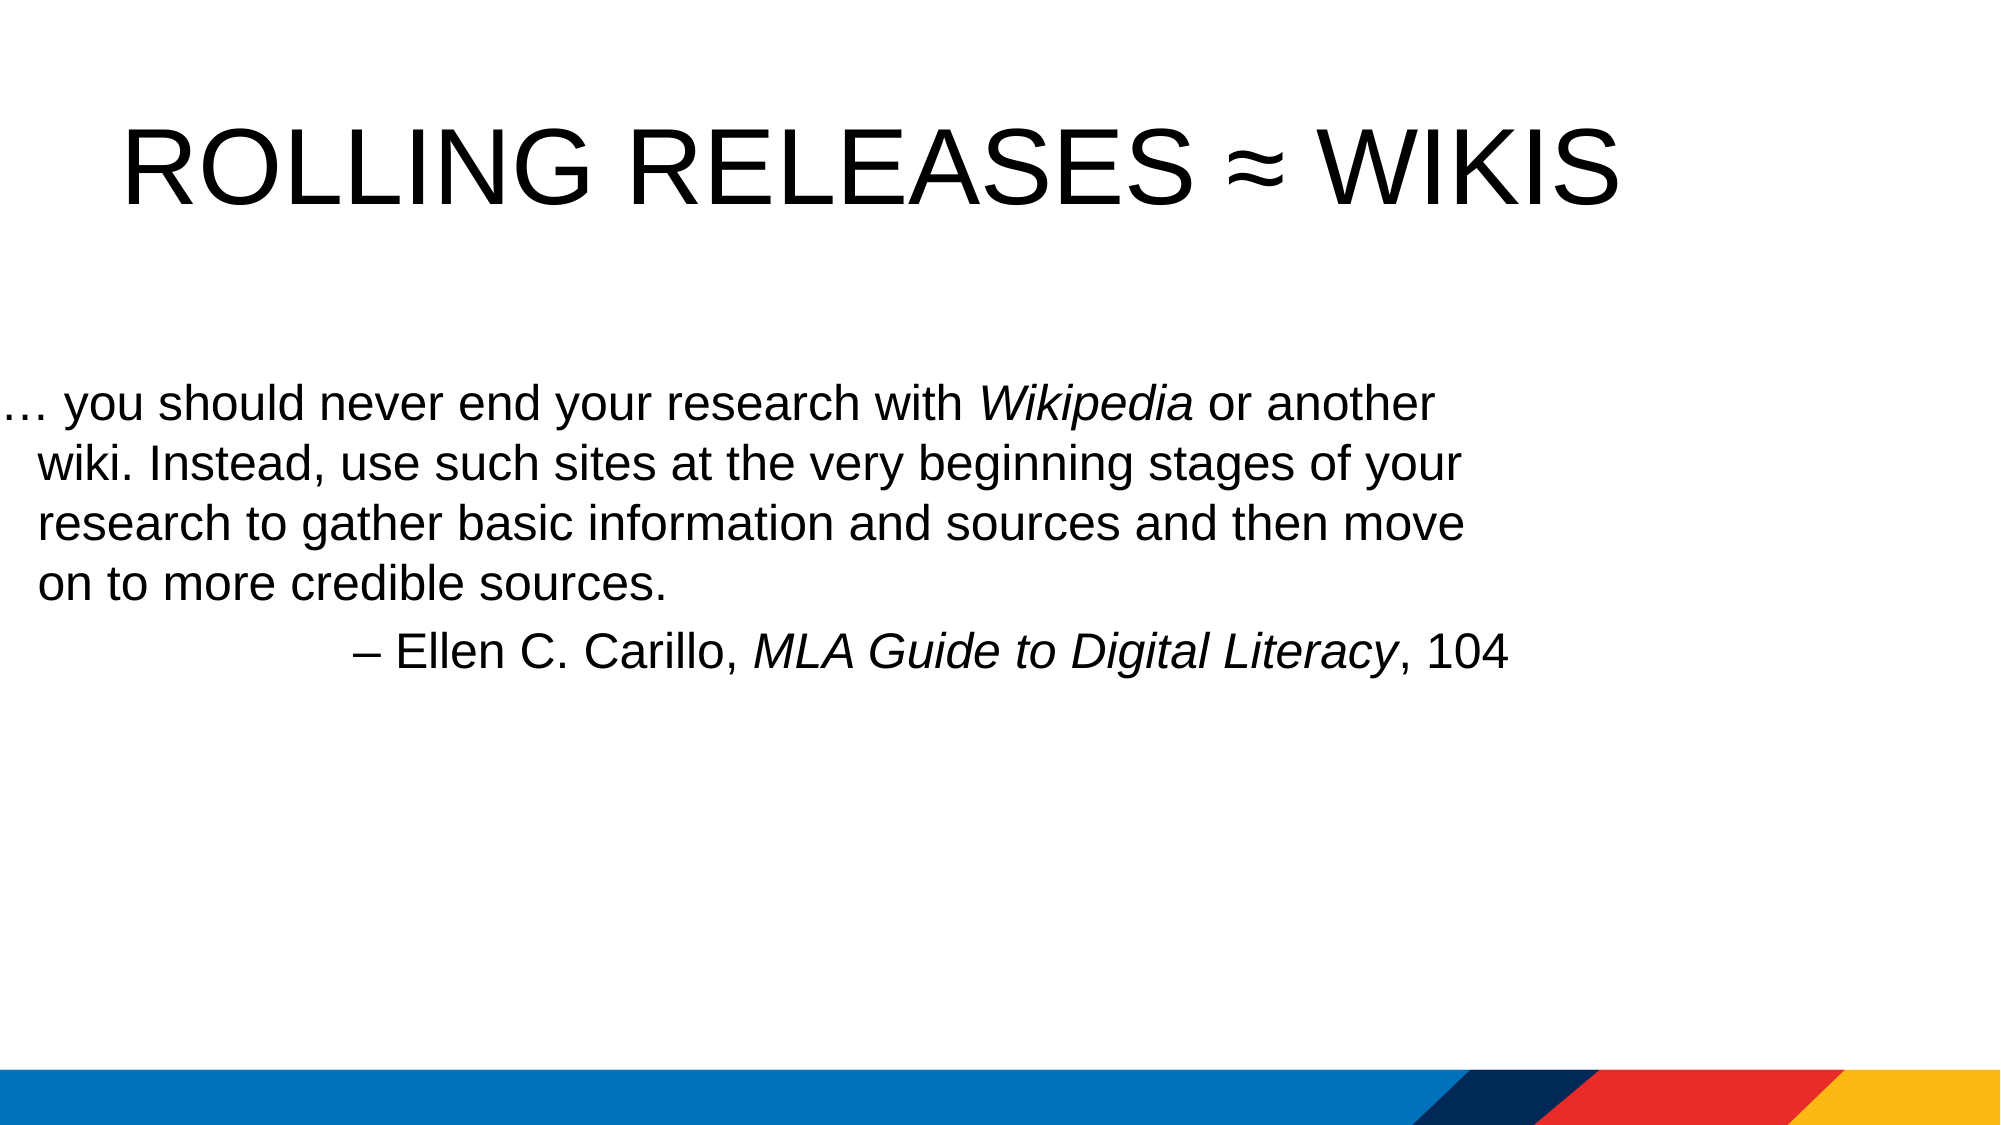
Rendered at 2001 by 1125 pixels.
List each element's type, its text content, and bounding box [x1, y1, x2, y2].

picture [0, 0, 2001, 1125]
list … you should never end your research with Wikipedia or another wiki. Instead, use such sites at the very beginning stages of your research to gather basic information and sources and then move on to more credible sources. – Ellen C. Carillo, MLA Guide to Digital Literacy, 104 [0, 303, 1510, 1052]
title Rolling releases ≈ wikis [0, 35, 1746, 304]
